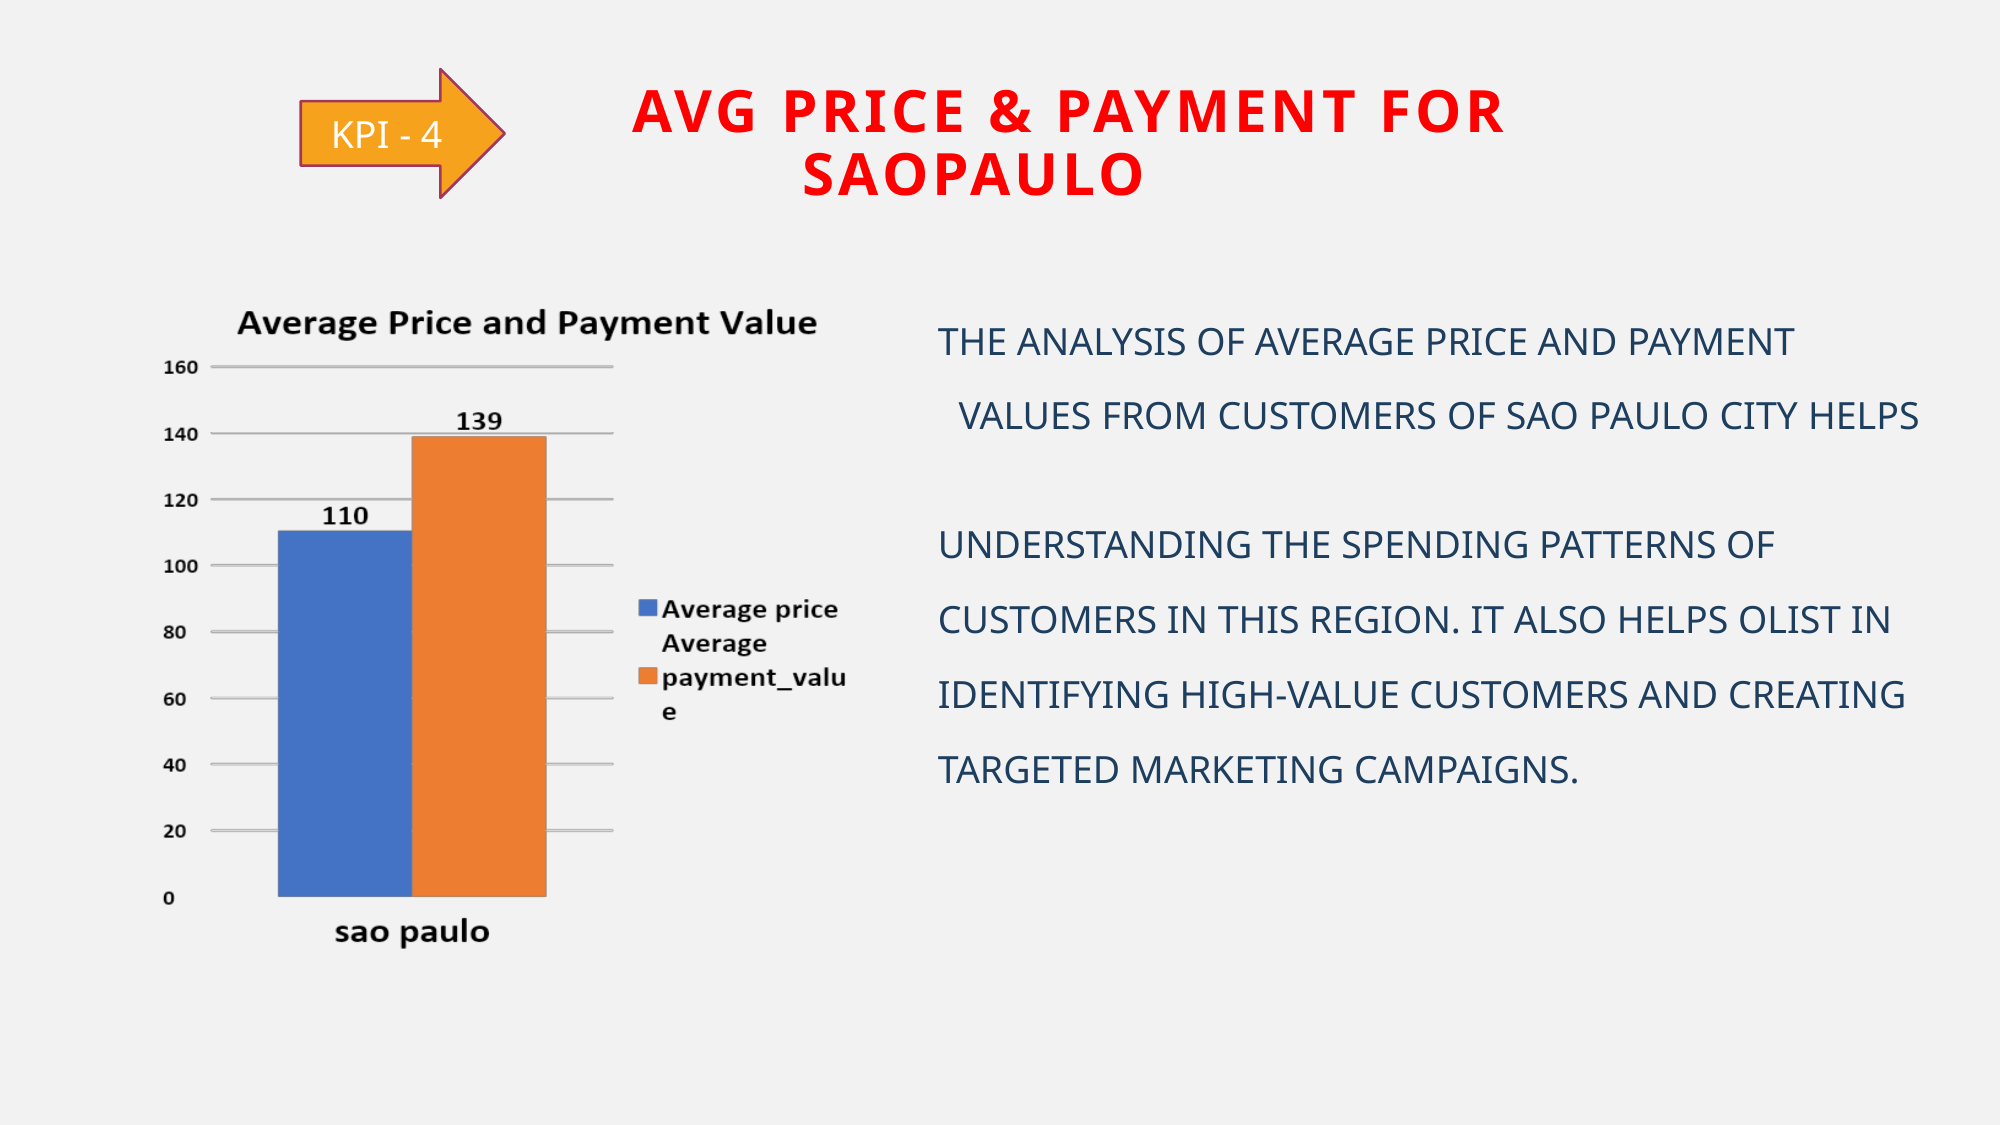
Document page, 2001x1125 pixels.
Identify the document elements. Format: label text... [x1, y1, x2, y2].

list THE ANALYSIS OF AVERAGE PRICE AND PAYMENT VALUES FROM CUSTOMERS OF SAO PAULO CITY HELPS IN UNDERSTANDING THE SPENDING PATTERNS OF CUSTOMERS IN THIS REGION. IT ALSO HELPS OLIST IN IDENTIFYING HIGH-VALUE CUSTOMERS AND CREATING TARGETED MARKETING CAMPAIGNS. [445, 151, 1936, 937]
text_box KPI - 4 [300, 68, 505, 198]
title AVG PRICE & PAYMENT FOR SAOPAULO [266, 61, 1682, 229]
picture [137, 298, 873, 974]
